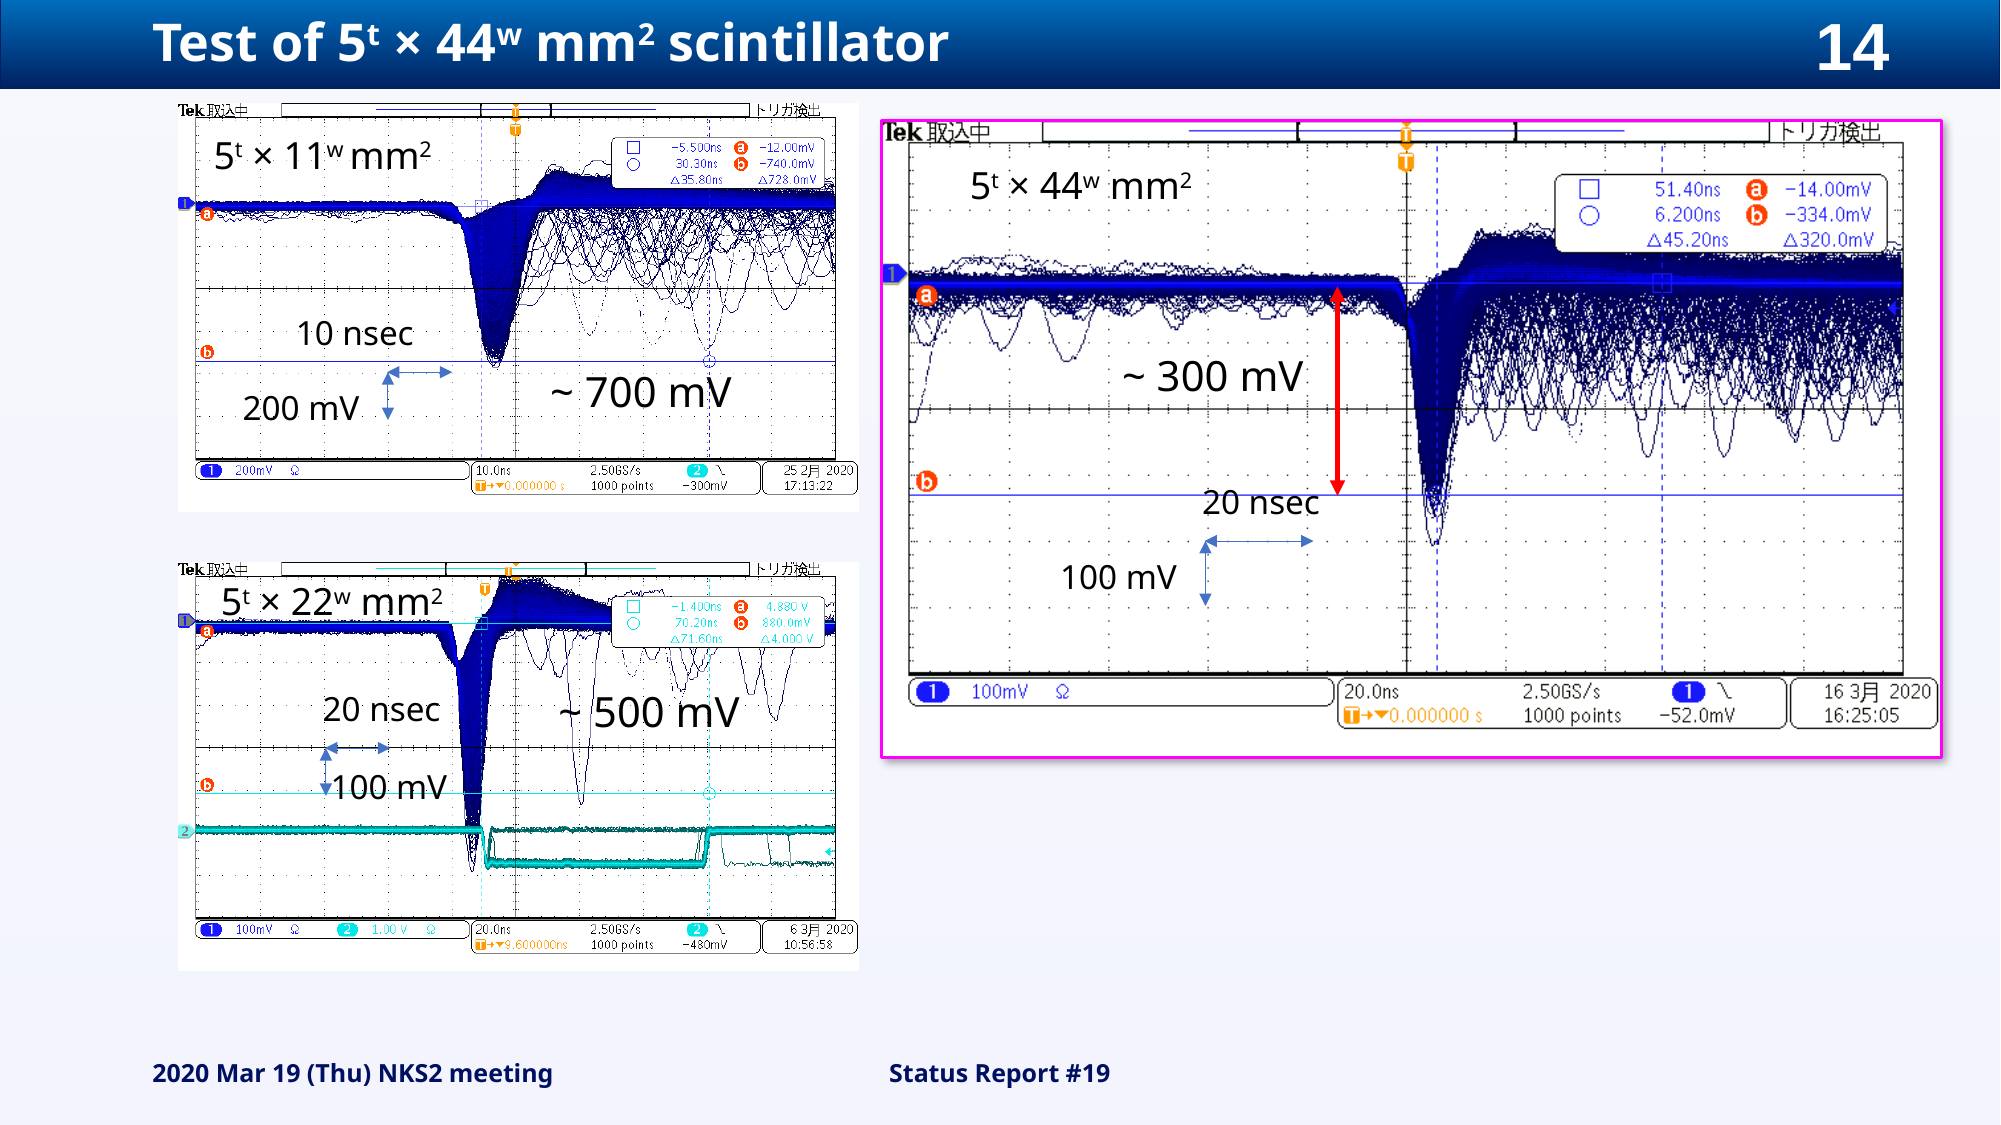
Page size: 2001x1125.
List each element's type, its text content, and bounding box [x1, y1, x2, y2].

picture [882, 121, 1941, 757]
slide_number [137, 1042, 588, 1103]
picture [178, 562, 859, 971]
footer Status Report #19 [662, 1042, 1338, 1103]
picture [178, 103, 859, 512]
title Test of 5t × 44w mm2 scintillator [137, 0, 1863, 89]
